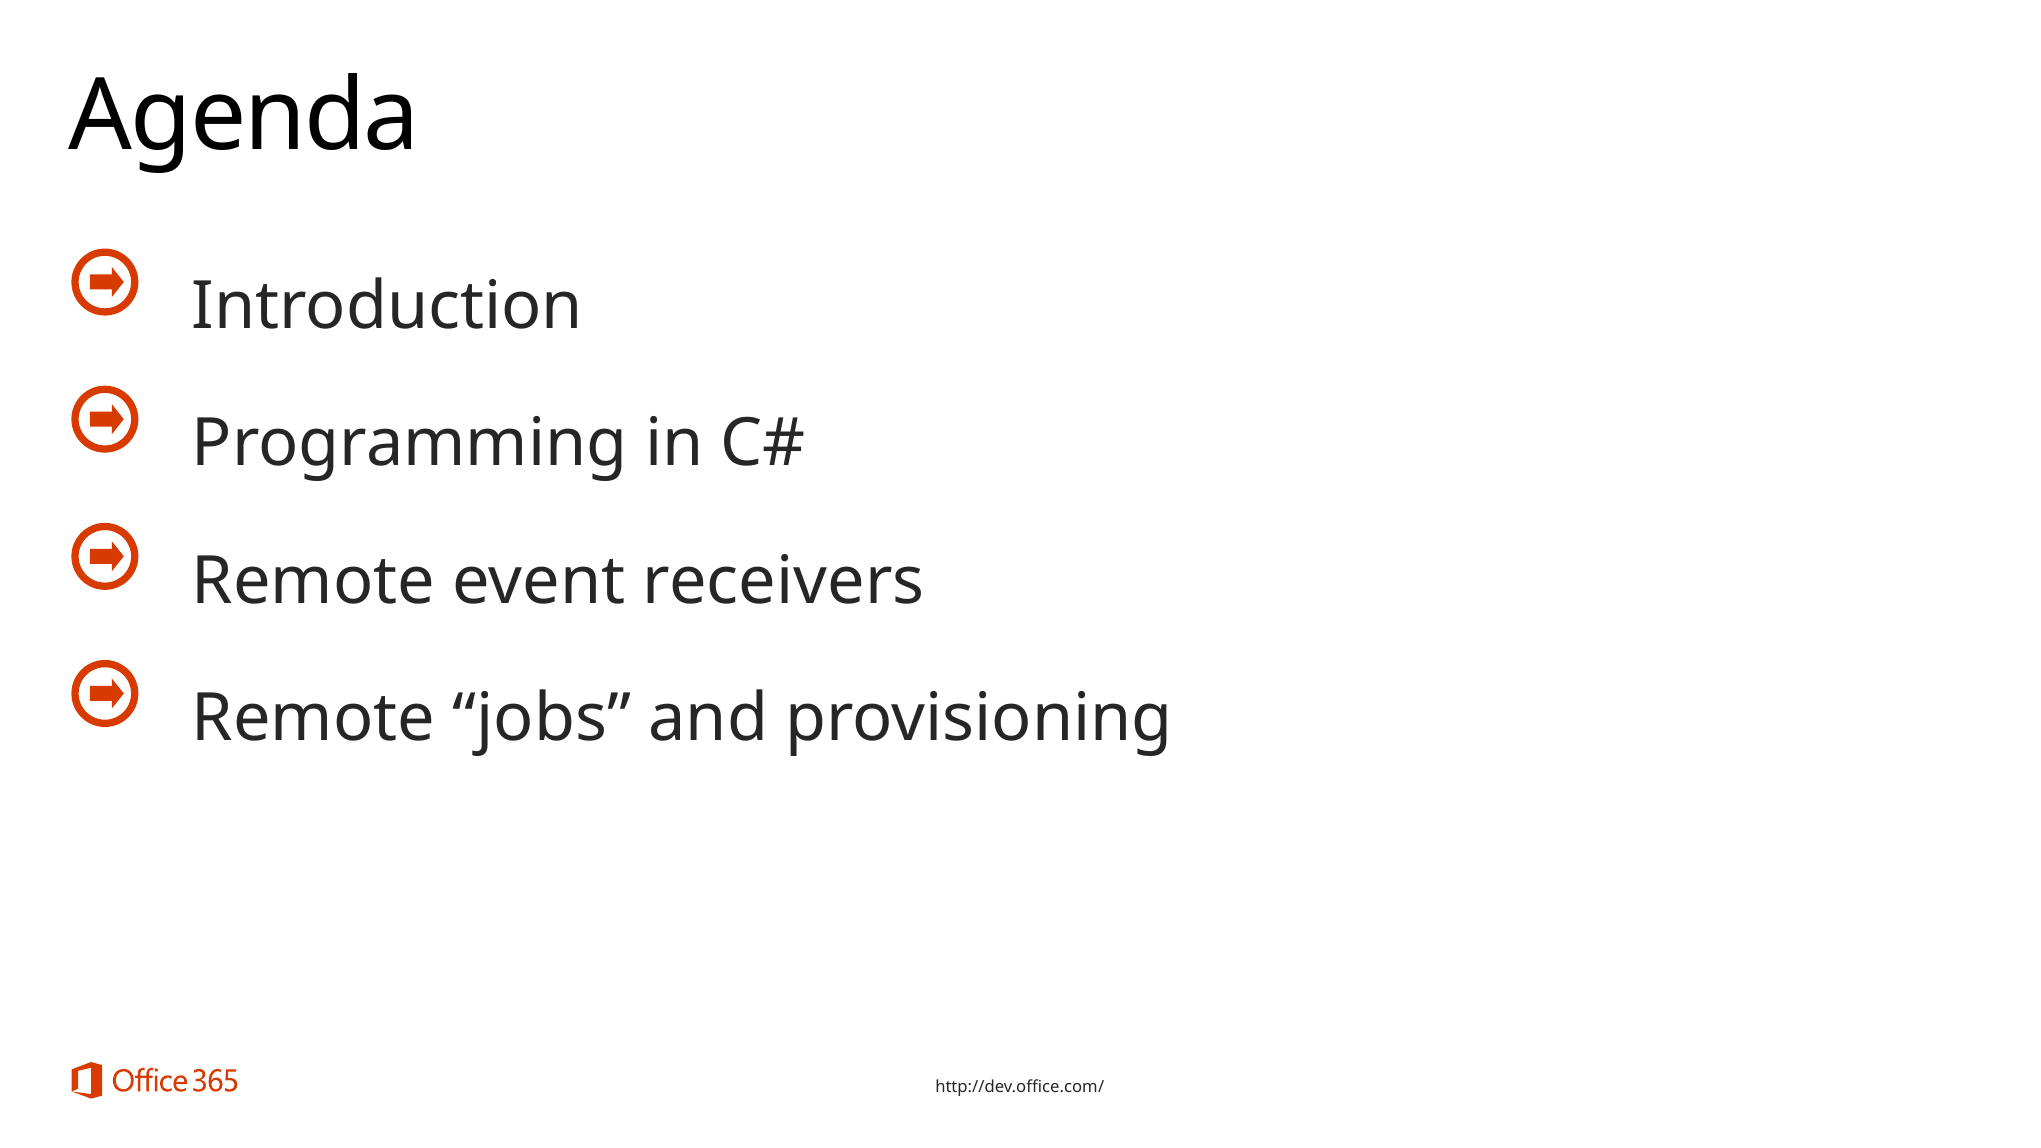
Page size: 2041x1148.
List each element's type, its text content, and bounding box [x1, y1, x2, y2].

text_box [74, 251, 135, 313]
text_box Programming in C# [191, 373, 1182, 466]
text_box Introduction [191, 235, 1182, 329]
title Agenda [45, 48, 1996, 199]
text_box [74, 389, 135, 450]
text_box Remote event receivers [191, 510, 1182, 603]
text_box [74, 663, 135, 724]
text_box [74, 526, 135, 587]
text_box Remote “jobs” and provisioning [191, 647, 1182, 740]
